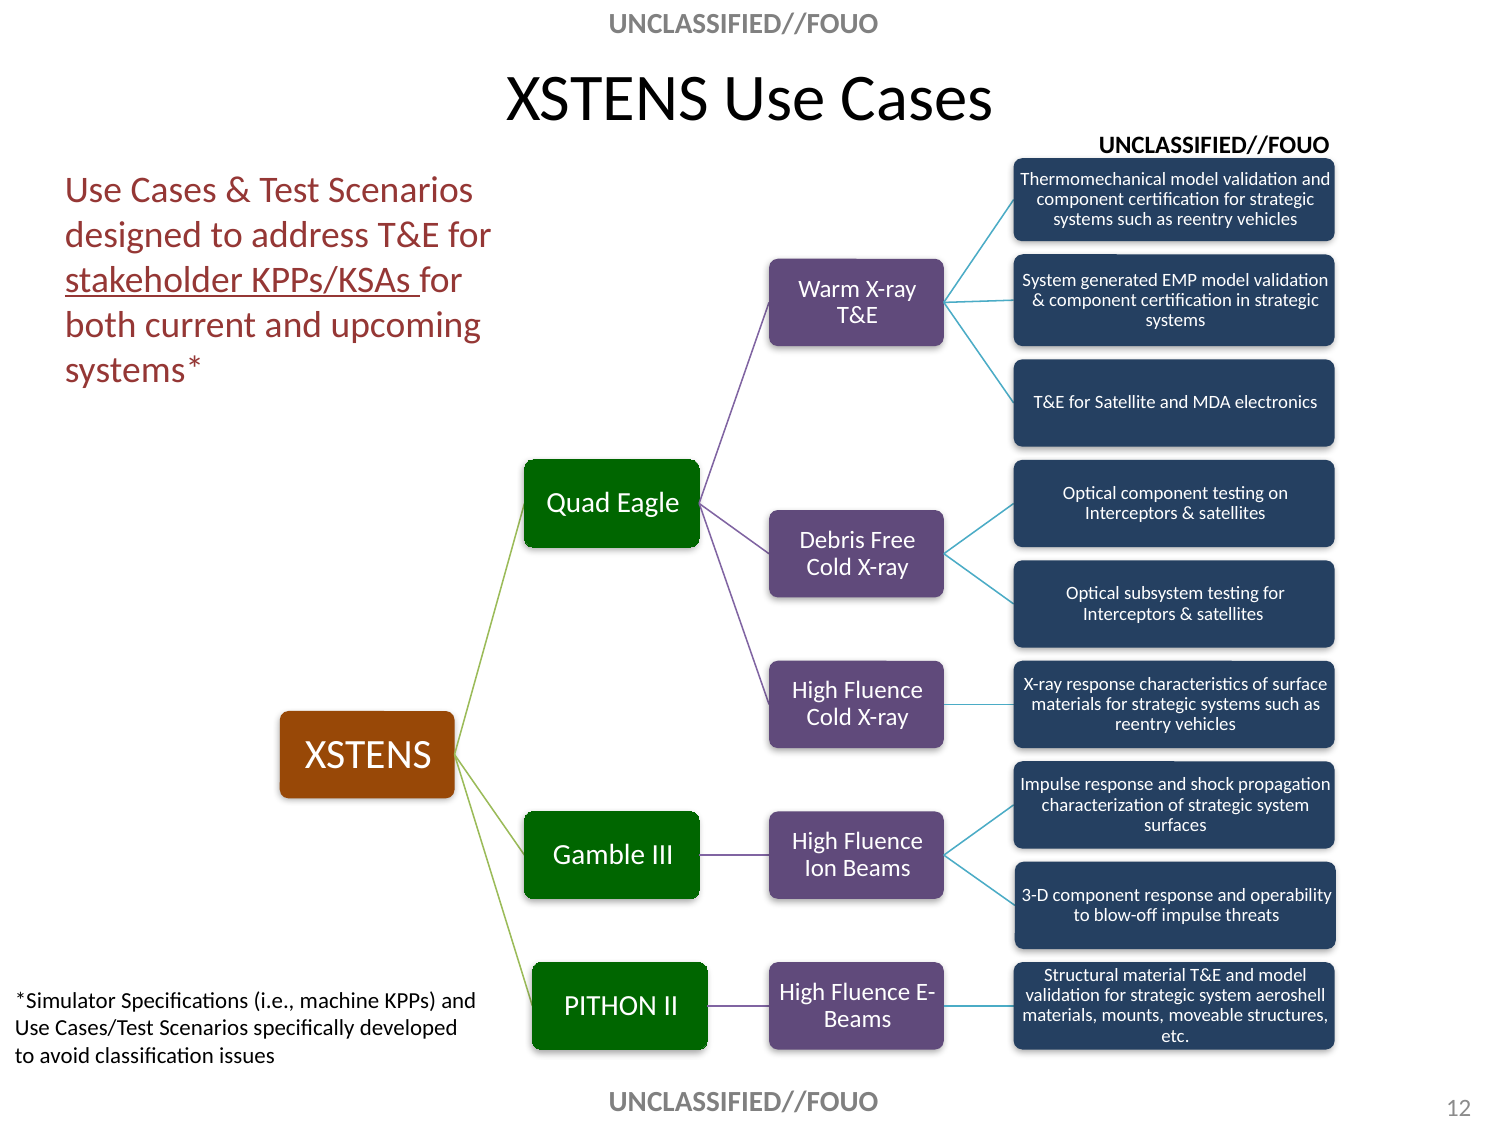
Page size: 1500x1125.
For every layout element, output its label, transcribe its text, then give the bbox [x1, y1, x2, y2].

slide_number 12 [1136, 1076, 1487, 1125]
text_box UNCLASSIFIED//FOUO [1084, 121, 1351, 155]
text_box *Simulator Specifications (i.e., machine KPPs) and Use Cases/Test Scenarios specifically developed to avoid classification issues [0, 978, 497, 1076]
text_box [37, 156, 1500, 1051]
title XSTENS Use Cases [75, 0, 1425, 155]
